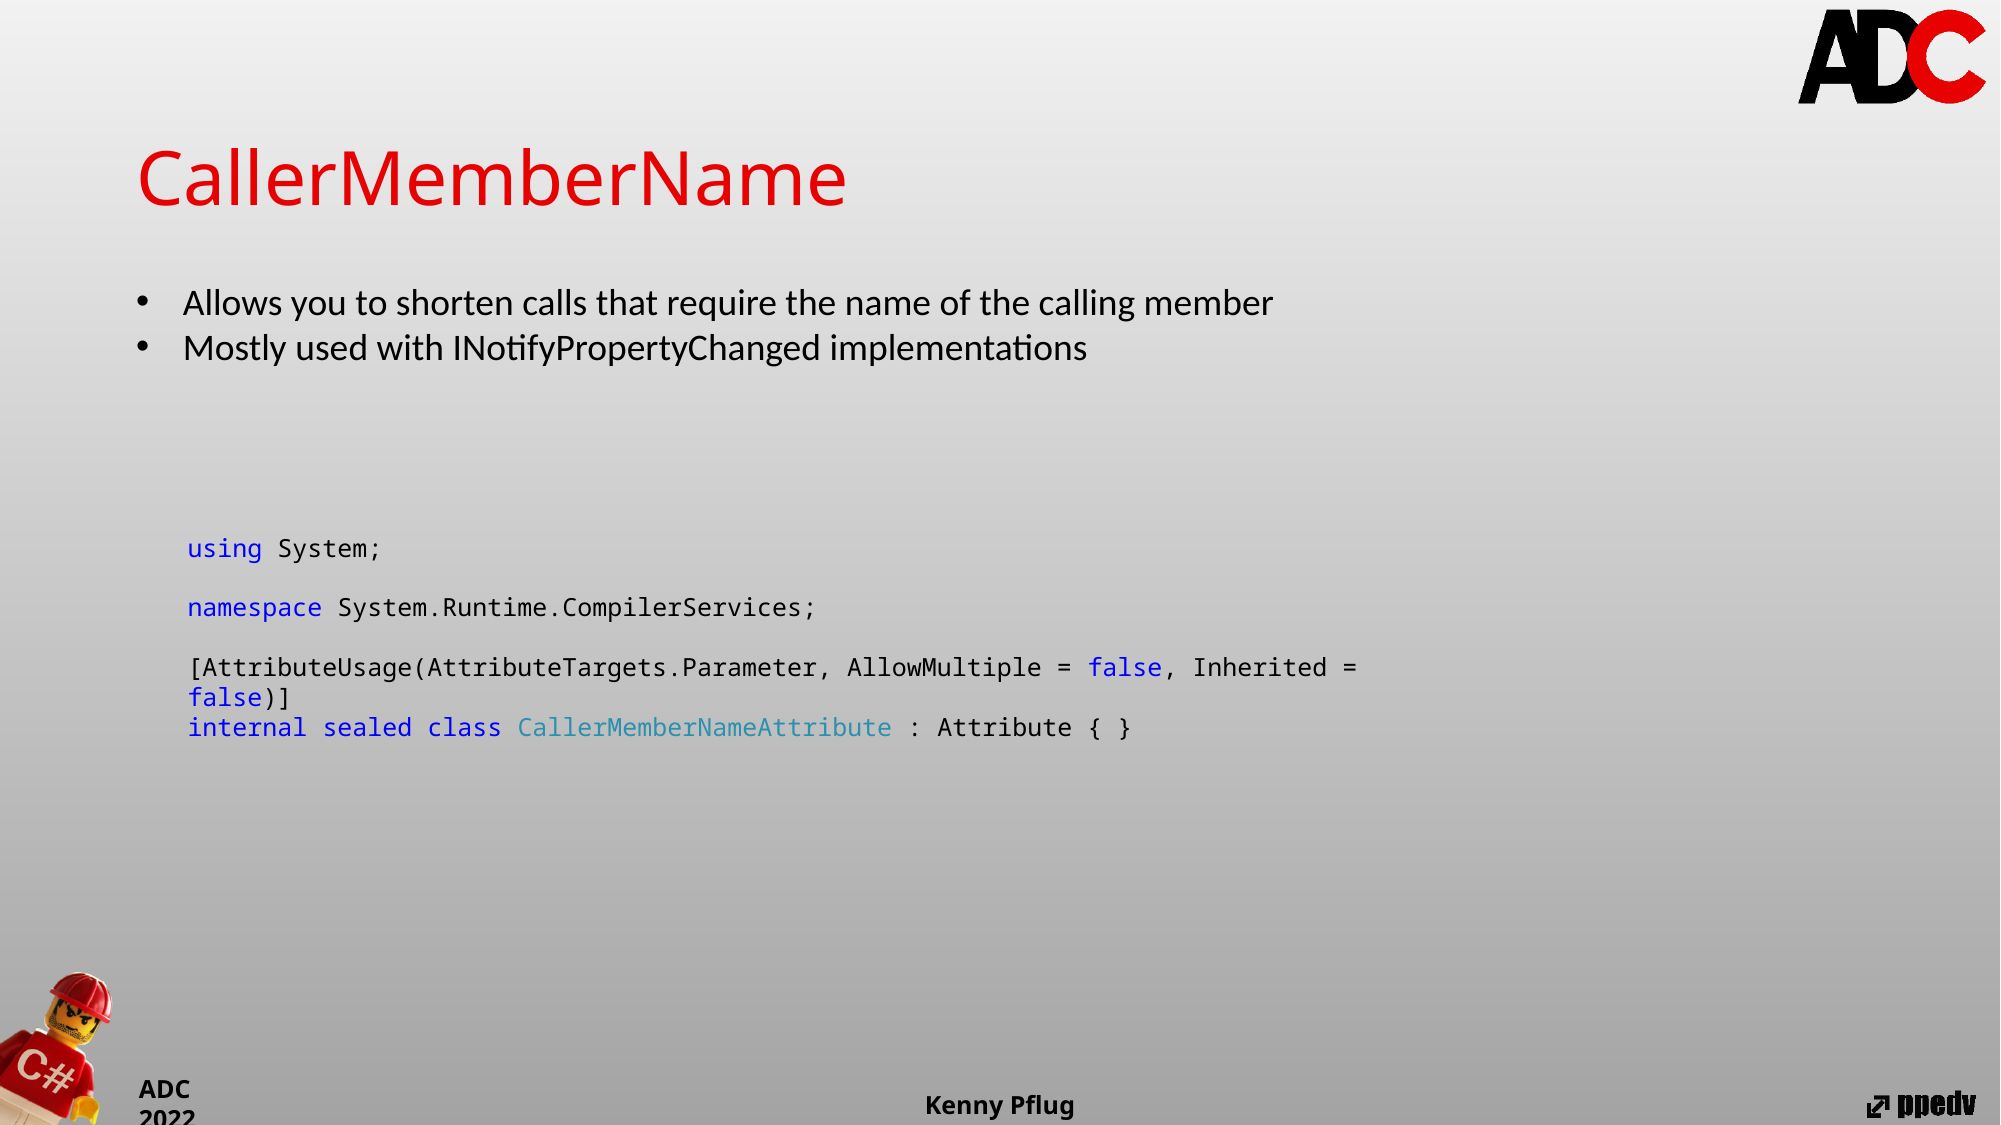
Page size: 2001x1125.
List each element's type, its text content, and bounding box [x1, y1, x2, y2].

text_box CallerMemberName [121, 122, 1557, 228]
picture [1796, 5, 1988, 108]
picture [0, 968, 130, 1125]
text_box using System; namespace System.Runtime.CompilerServices; [AttributeUsage(AttributeTargets.Parameter, AllowMultiple = false, Inherited = false)] internal sealed class CallerMemberNameAttribute : Attribute { } [172, 524, 1482, 749]
text_box Allows you to shorten calls that require the name of the calling member Mostly used with INotifyPropertyChanged implementations [121, 270, 1311, 421]
